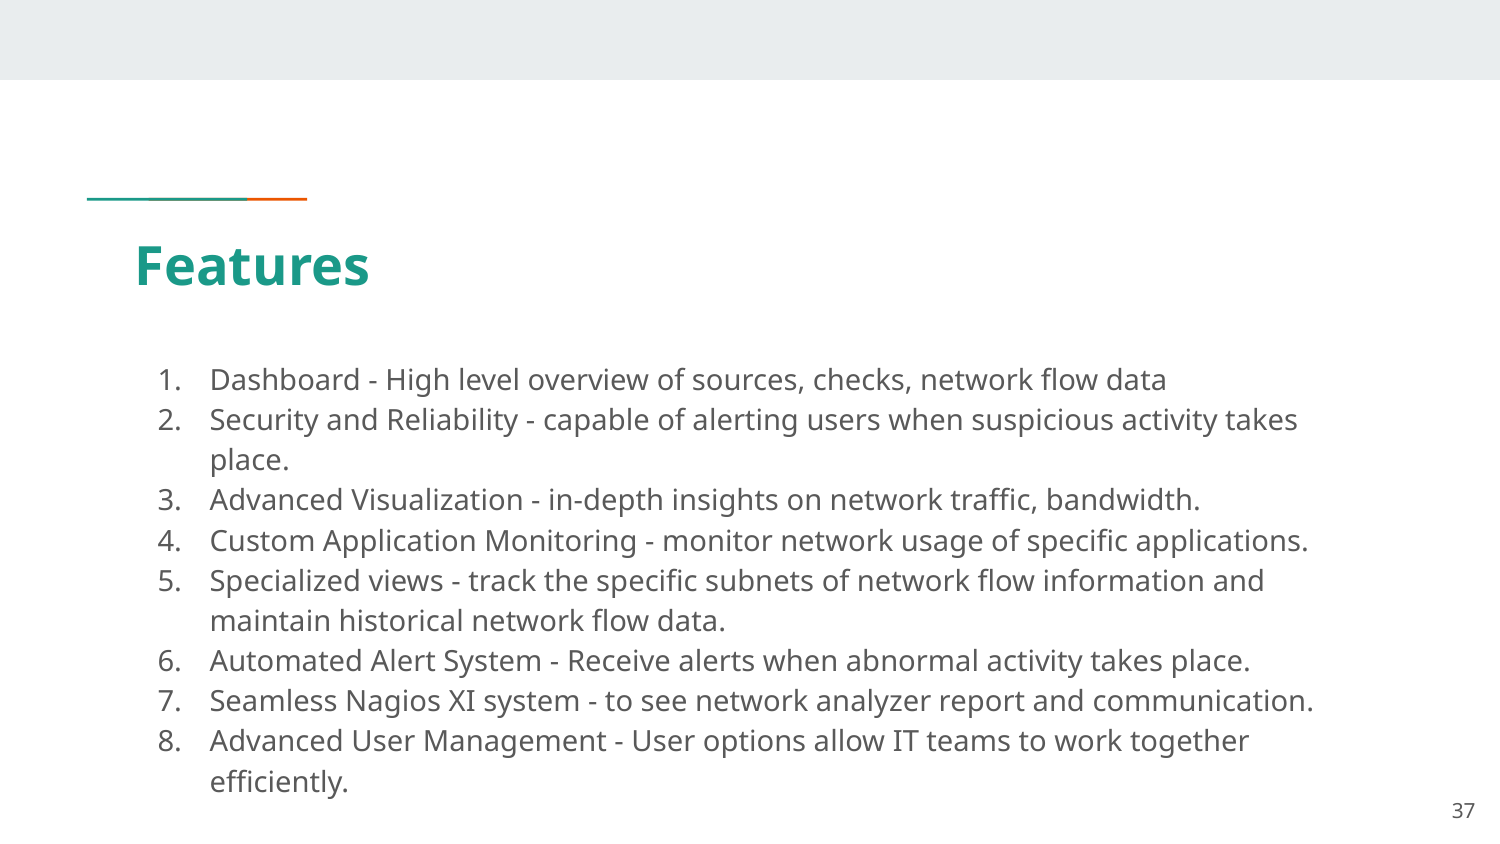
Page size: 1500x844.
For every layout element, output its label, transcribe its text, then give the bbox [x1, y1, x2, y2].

slide_number ‹#› [1400, 779, 1491, 844]
title Features [119, 216, 1381, 305]
list Dashboard - High level overview of sources, checks, network flow data Security and Reliability - capable of alerting users when suspicious activity takes place. Advanced Visualization - in-depth insights on network traffic, bandwidth. Custom Application Monitoring - monitor network usage of specific applications. Specialized views - track the specific subnets of network flow information and maintain historical network flow data. Automated Alert System - Receive alerts when abnormal activity takes place. Seamless Nagios XI system - to see network analyzer report and communication. Advanced User Management - User options allow IT teams to work together efficiently. [119, 341, 1381, 573]
